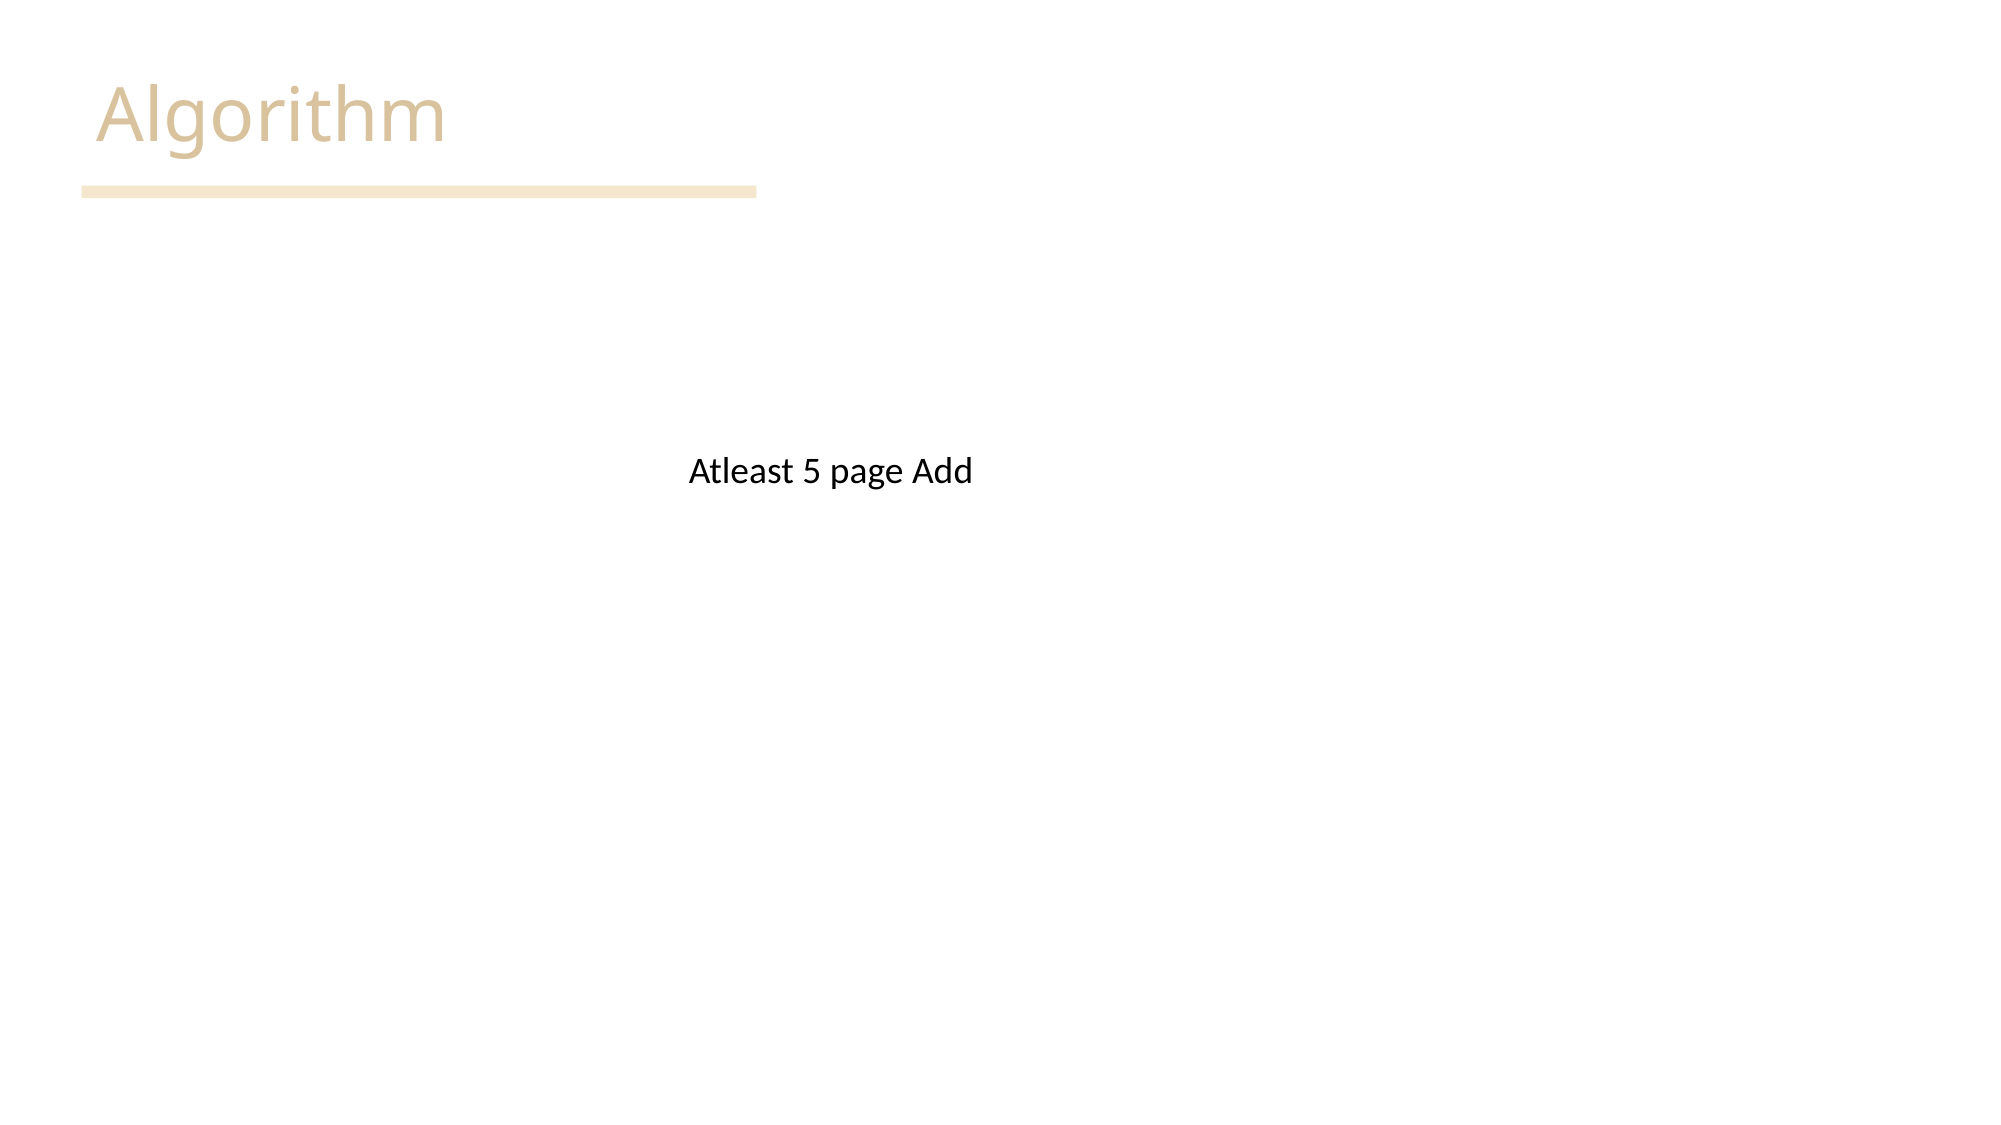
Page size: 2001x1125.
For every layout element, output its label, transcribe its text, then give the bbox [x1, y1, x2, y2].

text_box Atleast 5 page Add [673, 438, 1396, 499]
text_box [81, 185, 758, 199]
text_box Algorithm [81, 59, 804, 164]
